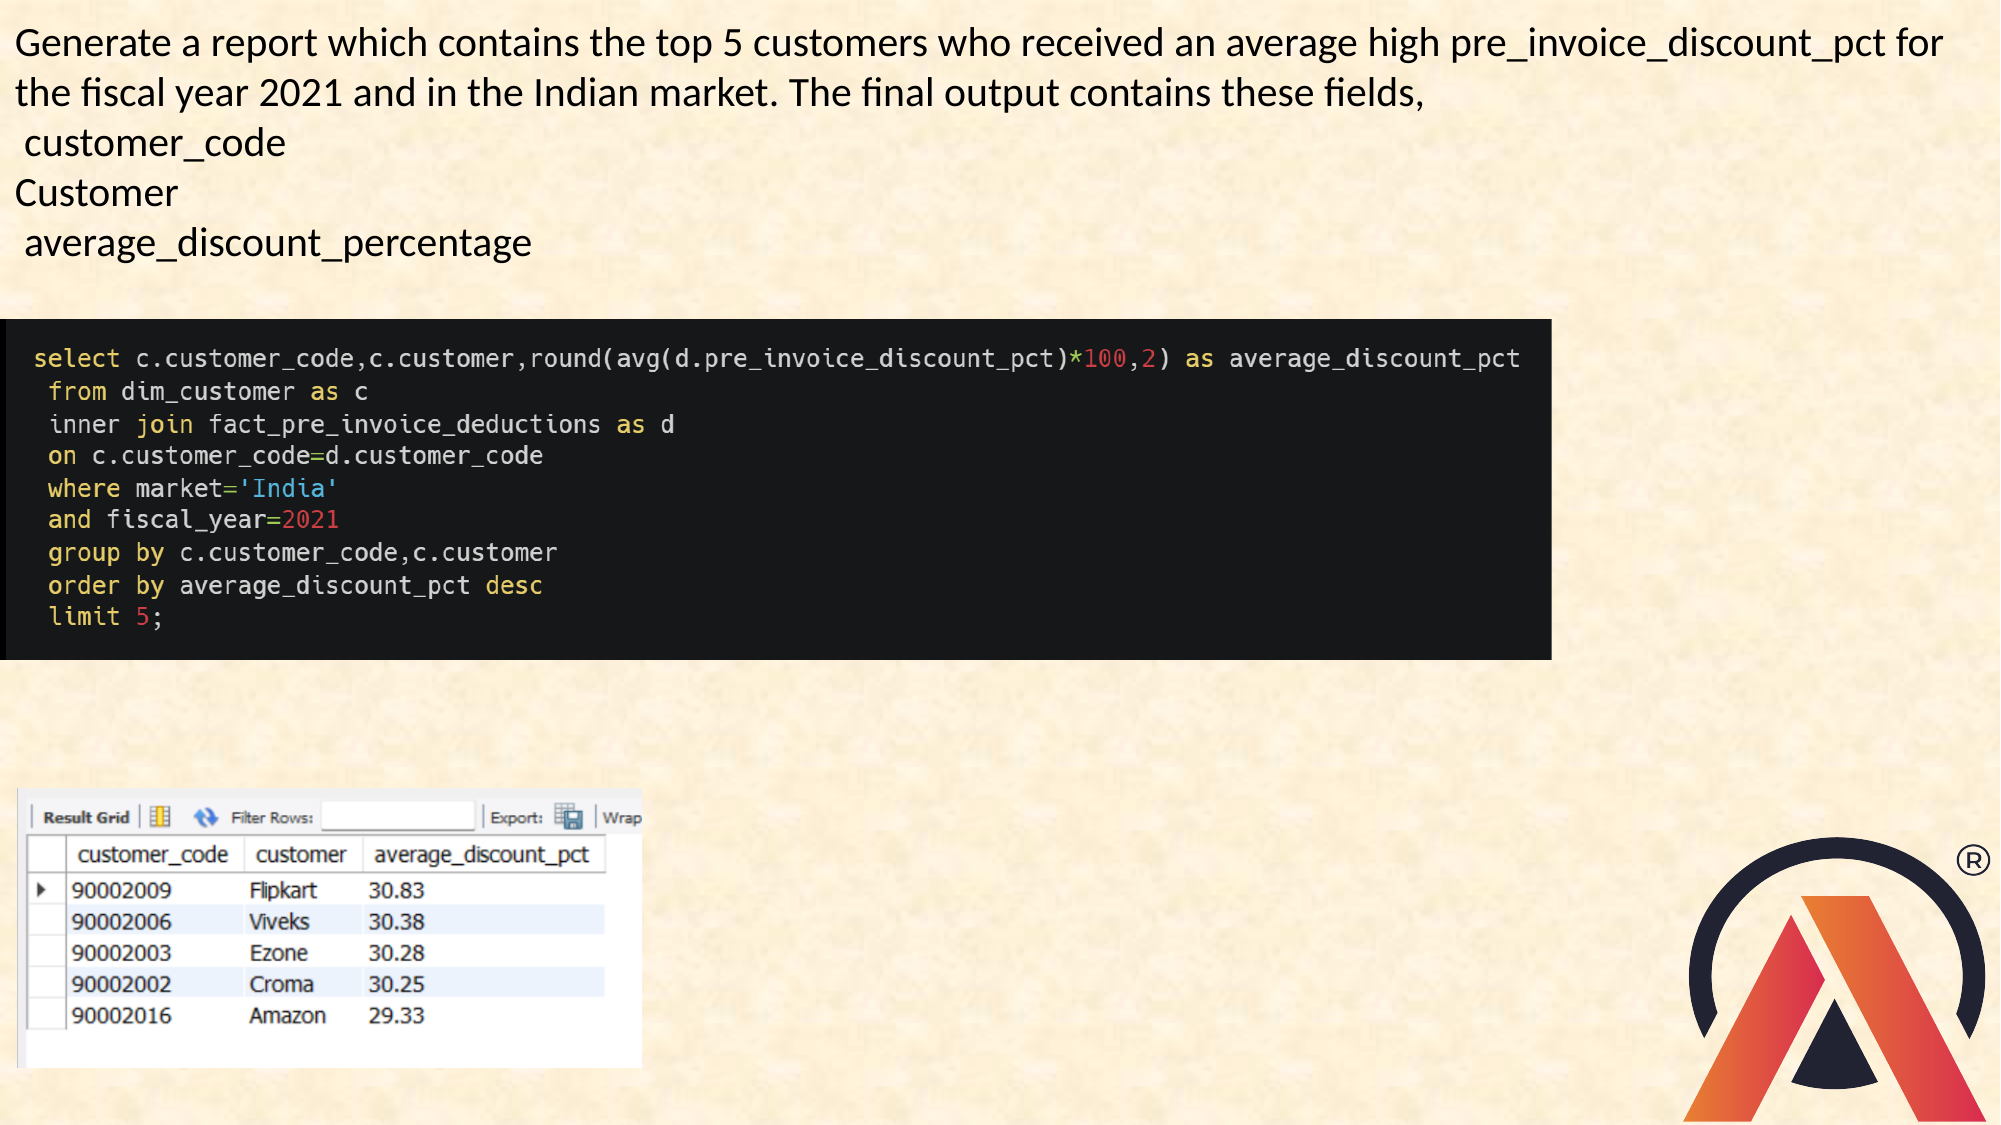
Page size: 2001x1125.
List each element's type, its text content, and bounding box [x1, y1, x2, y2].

picture [0, 0, 2001, 1125]
text_box Generate a report which contains the top 5 customers who received an average high pre_invoice_discount_pct for the fiscal year 2021 and in the Indian market. The final output contains these fields, customer_code Customer average_discount_percentage [0, 0, 2000, 281]
